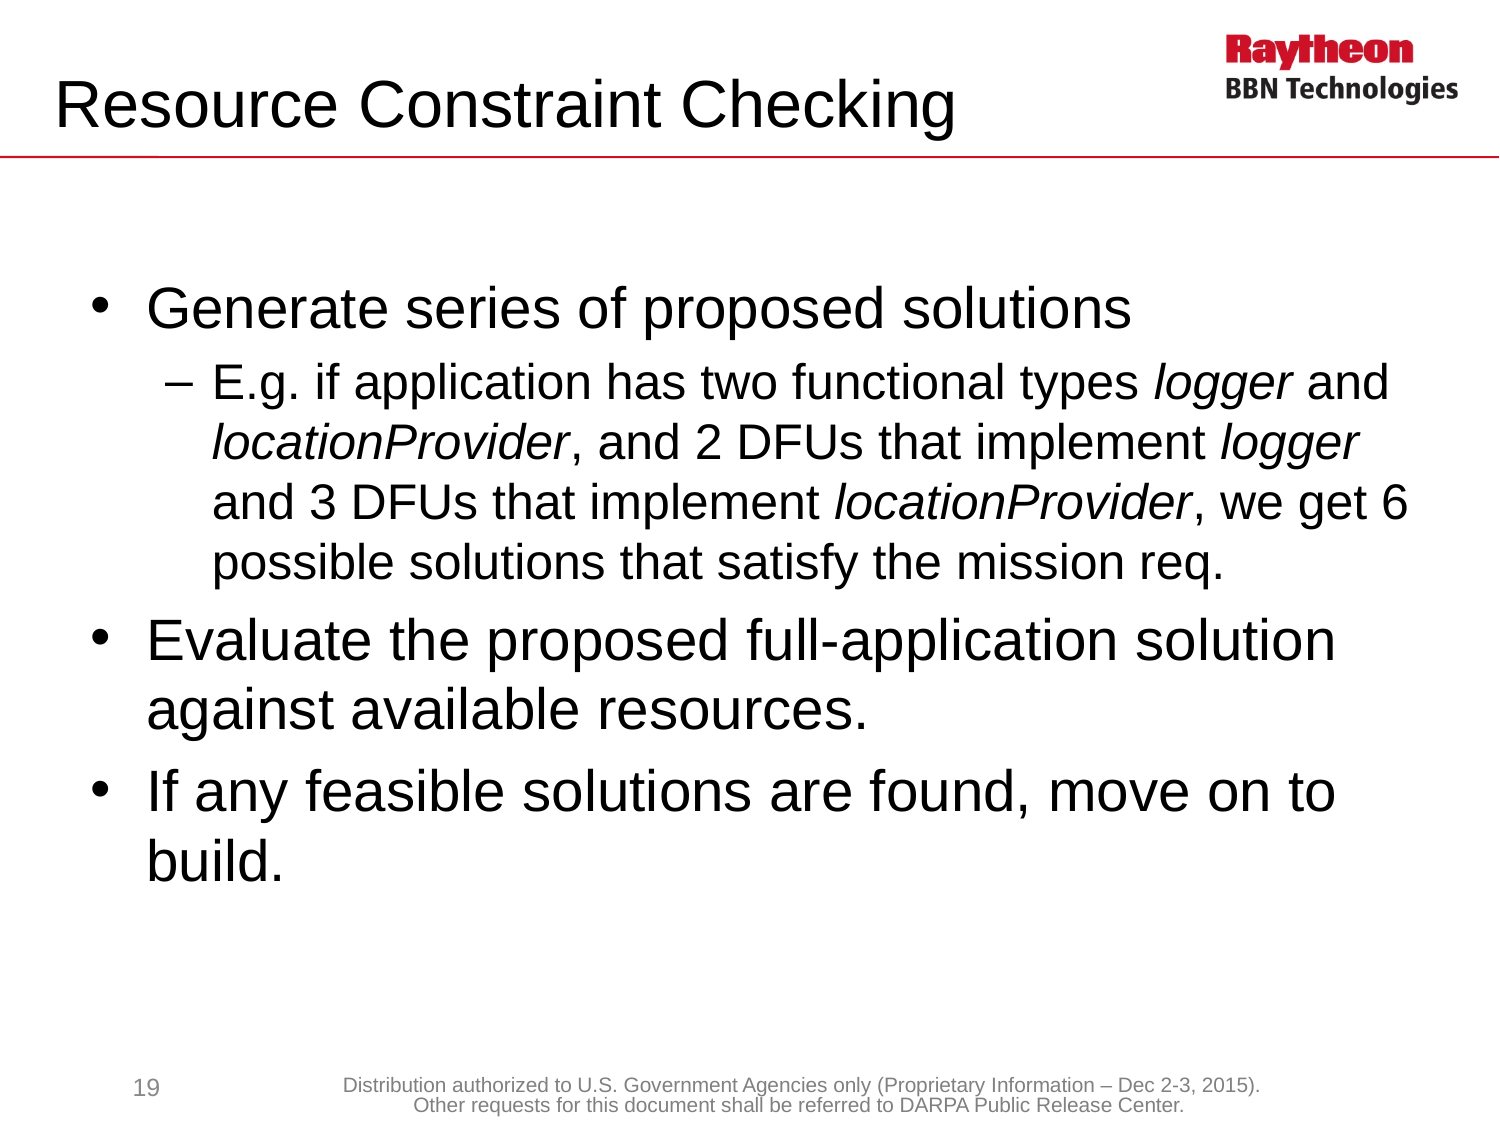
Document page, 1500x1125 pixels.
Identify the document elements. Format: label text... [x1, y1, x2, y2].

picture [1222, 31, 1460, 108]
slide_number 19 [42, 1056, 251, 1116]
list Generate series of proposed solutions E.g. if application has two functional types logger and locationProvider, and 2 DFUs that implement logger and 3 DFUs that implement locationProvider, we get 6 possible solutions that satisfy the mission req. Evaluate the proposed full-application solution against available resources. If any feasible solutions are found, move on to build. [74, 262, 1426, 1006]
title Resource Constraint Checking [39, 44, 1390, 158]
